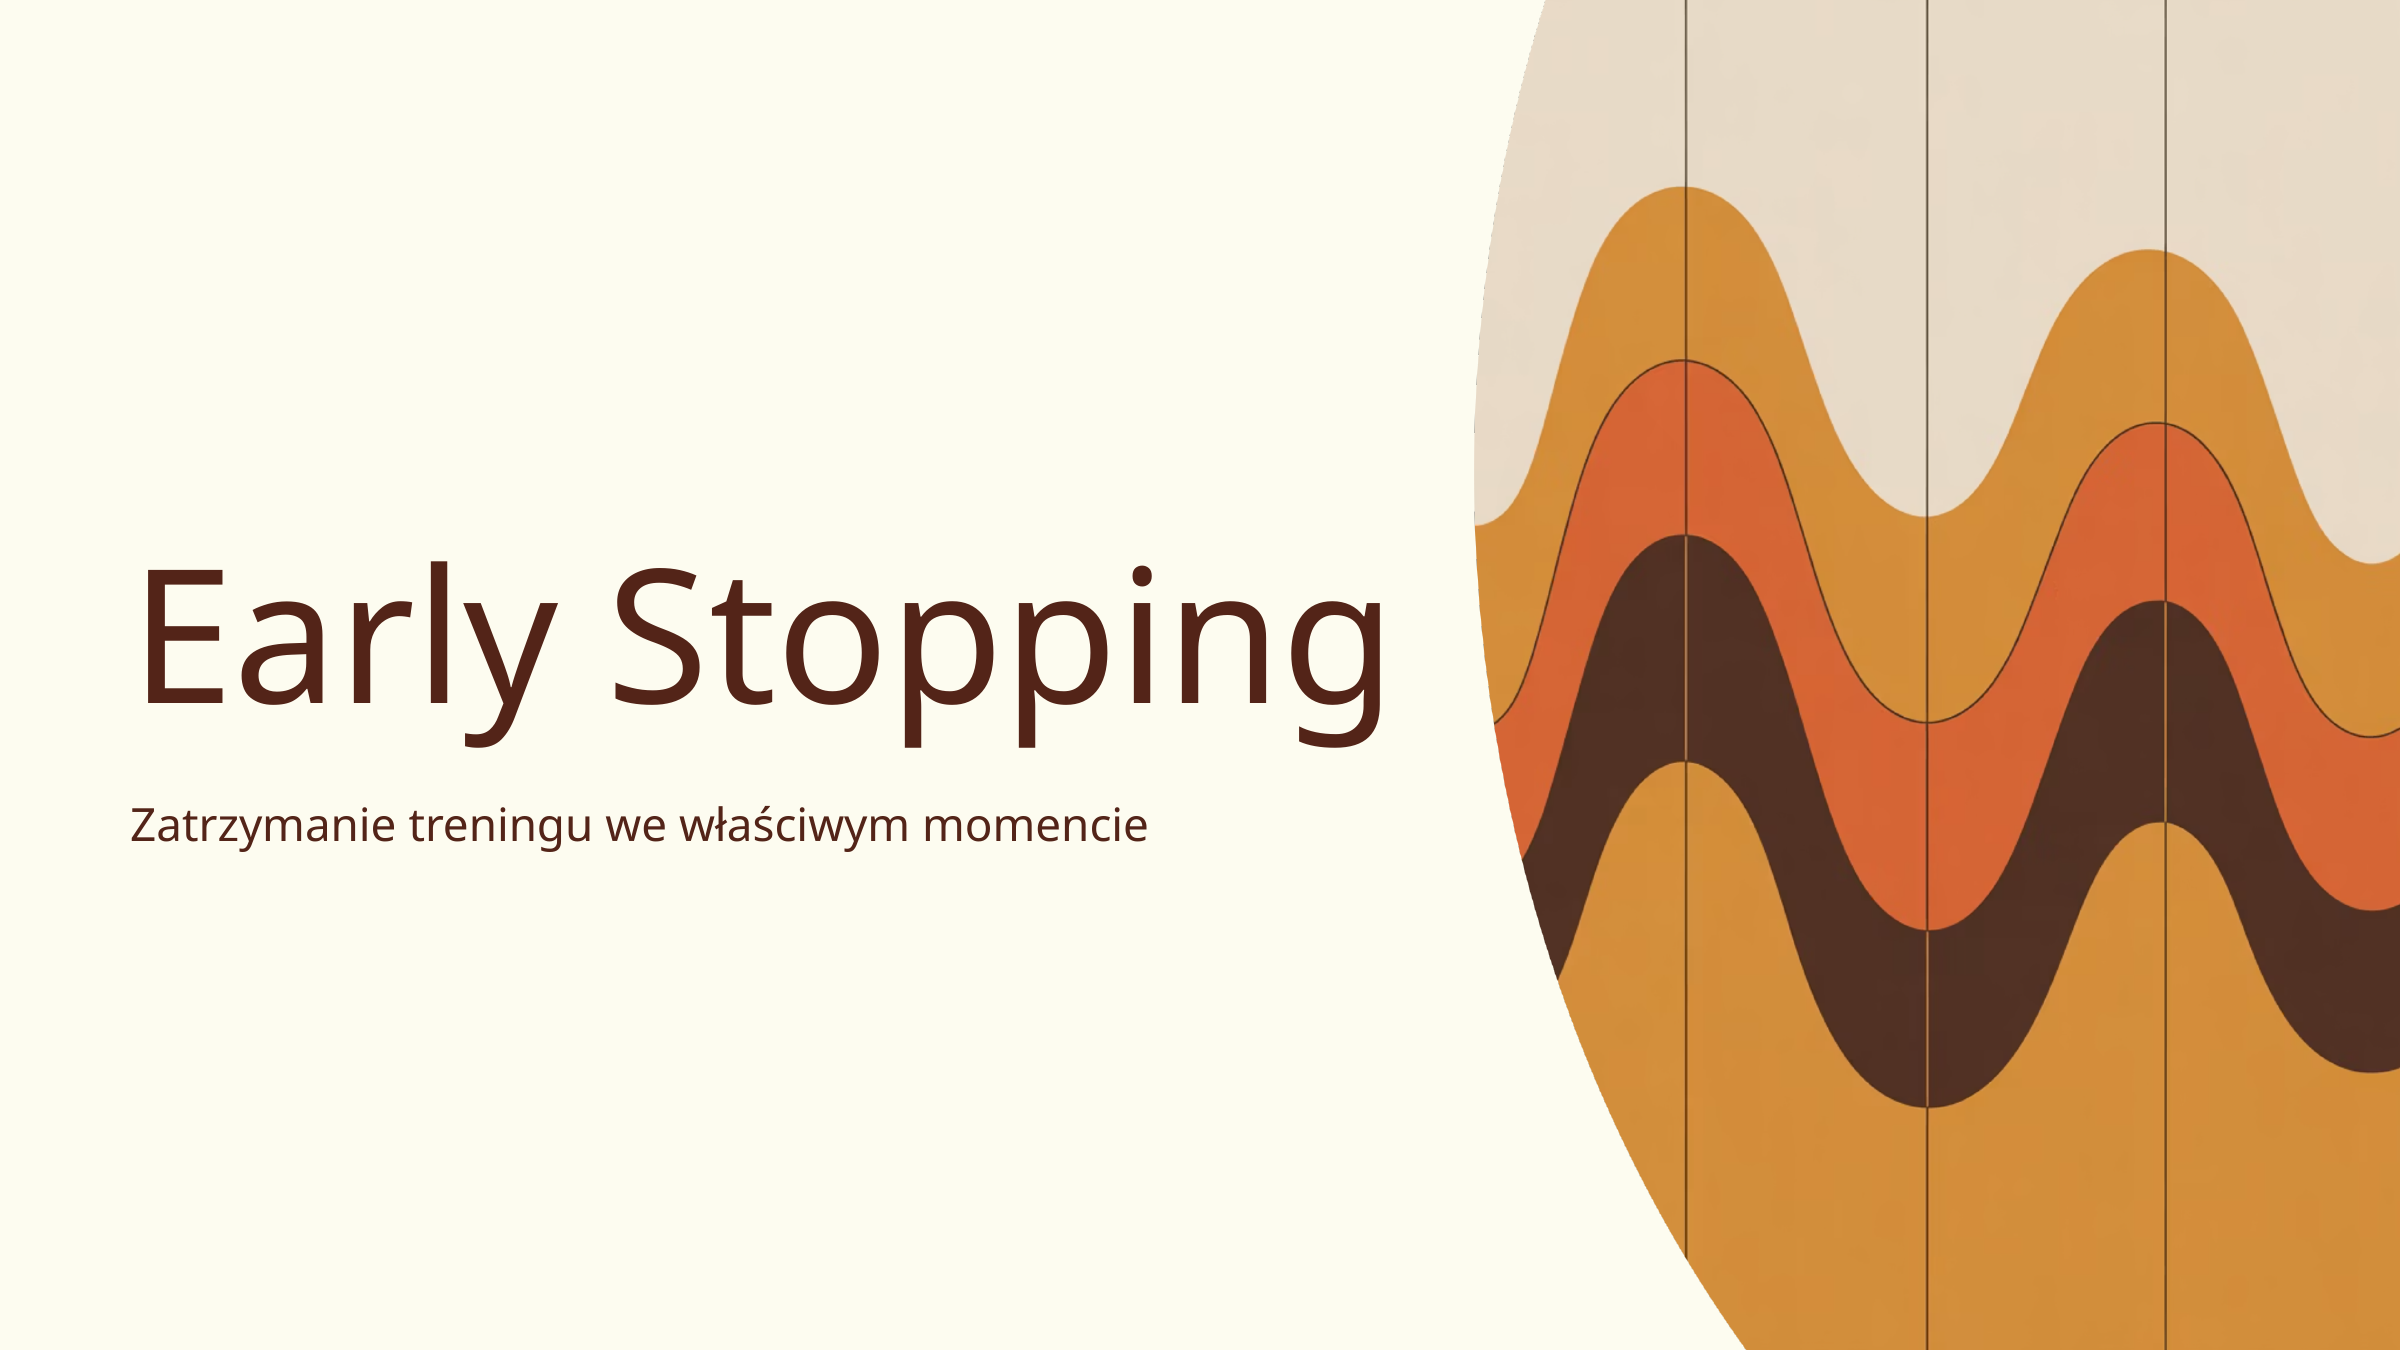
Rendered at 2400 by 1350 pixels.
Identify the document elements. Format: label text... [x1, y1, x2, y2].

text_box Zatrzymanie treningu we właściwym momencie [130, 790, 1137, 852]
text_box Early Stopping [130, 498, 1370, 742]
picture [1454, 0, 2400, 1350]
